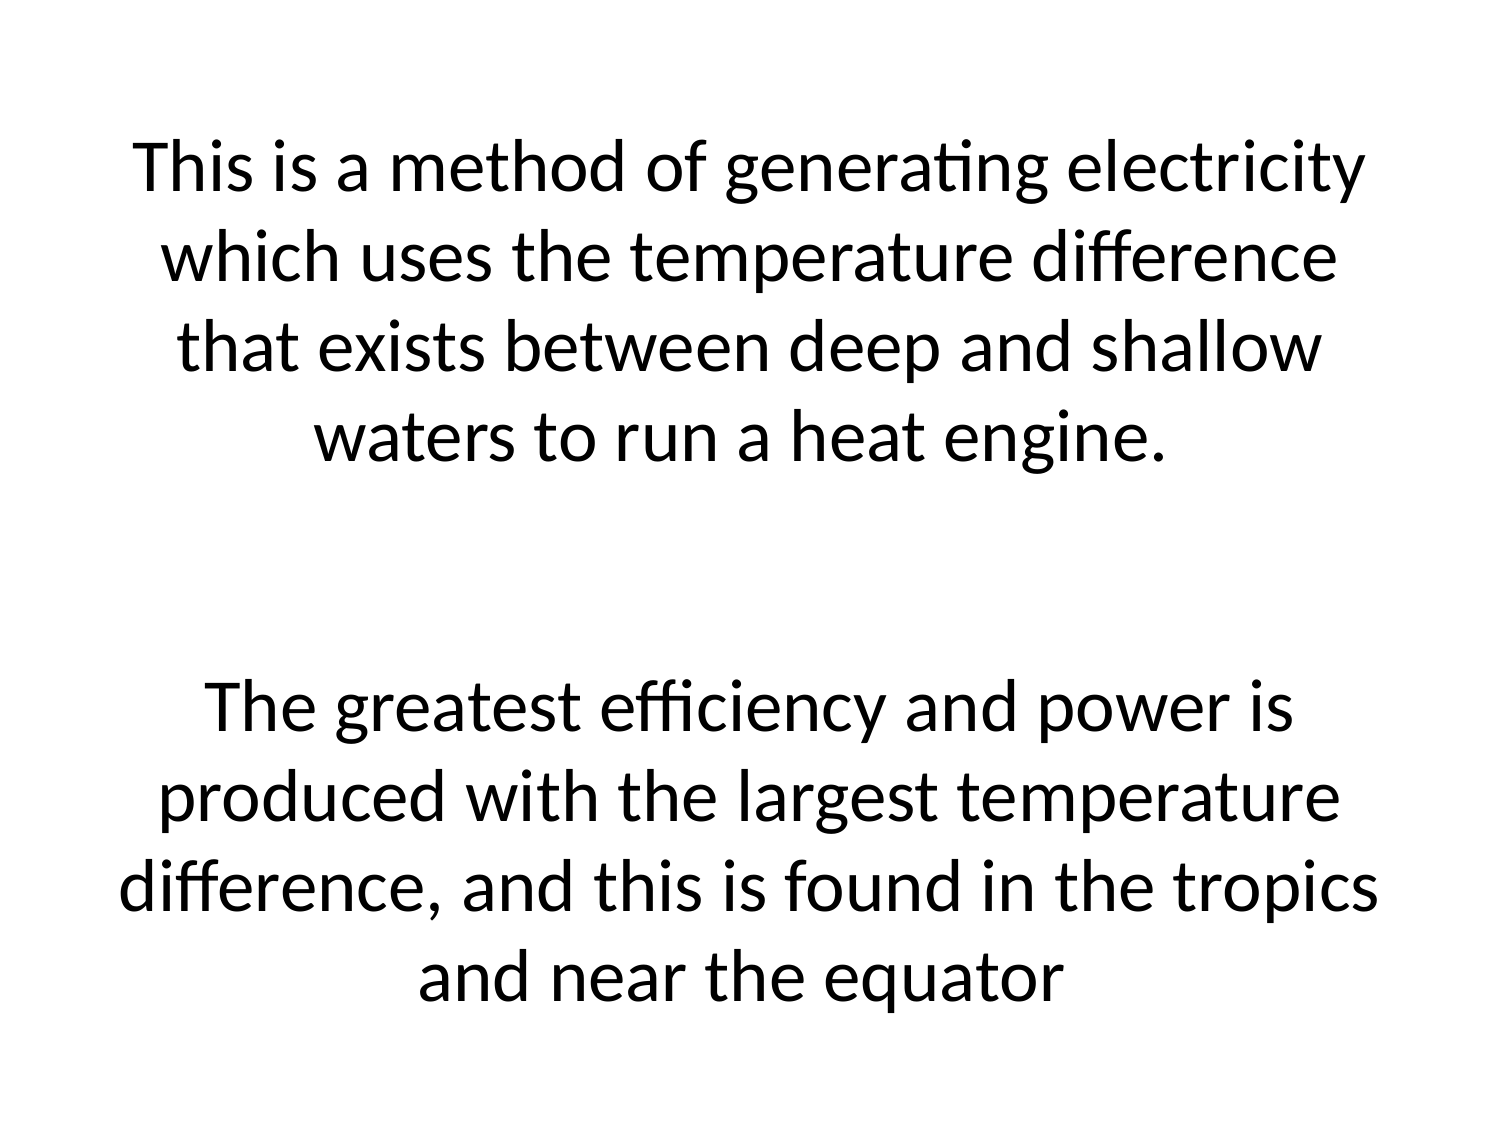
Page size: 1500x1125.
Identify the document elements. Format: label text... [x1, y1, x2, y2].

title This is a method of generating electricity which uses the temperature difference that exists between deep and shallow waters to run a heat engine. The greatest efficiency and power is produced with the largest temperature difference, and this is found in the tropics and near the equator [75, 45, 1425, 1088]
